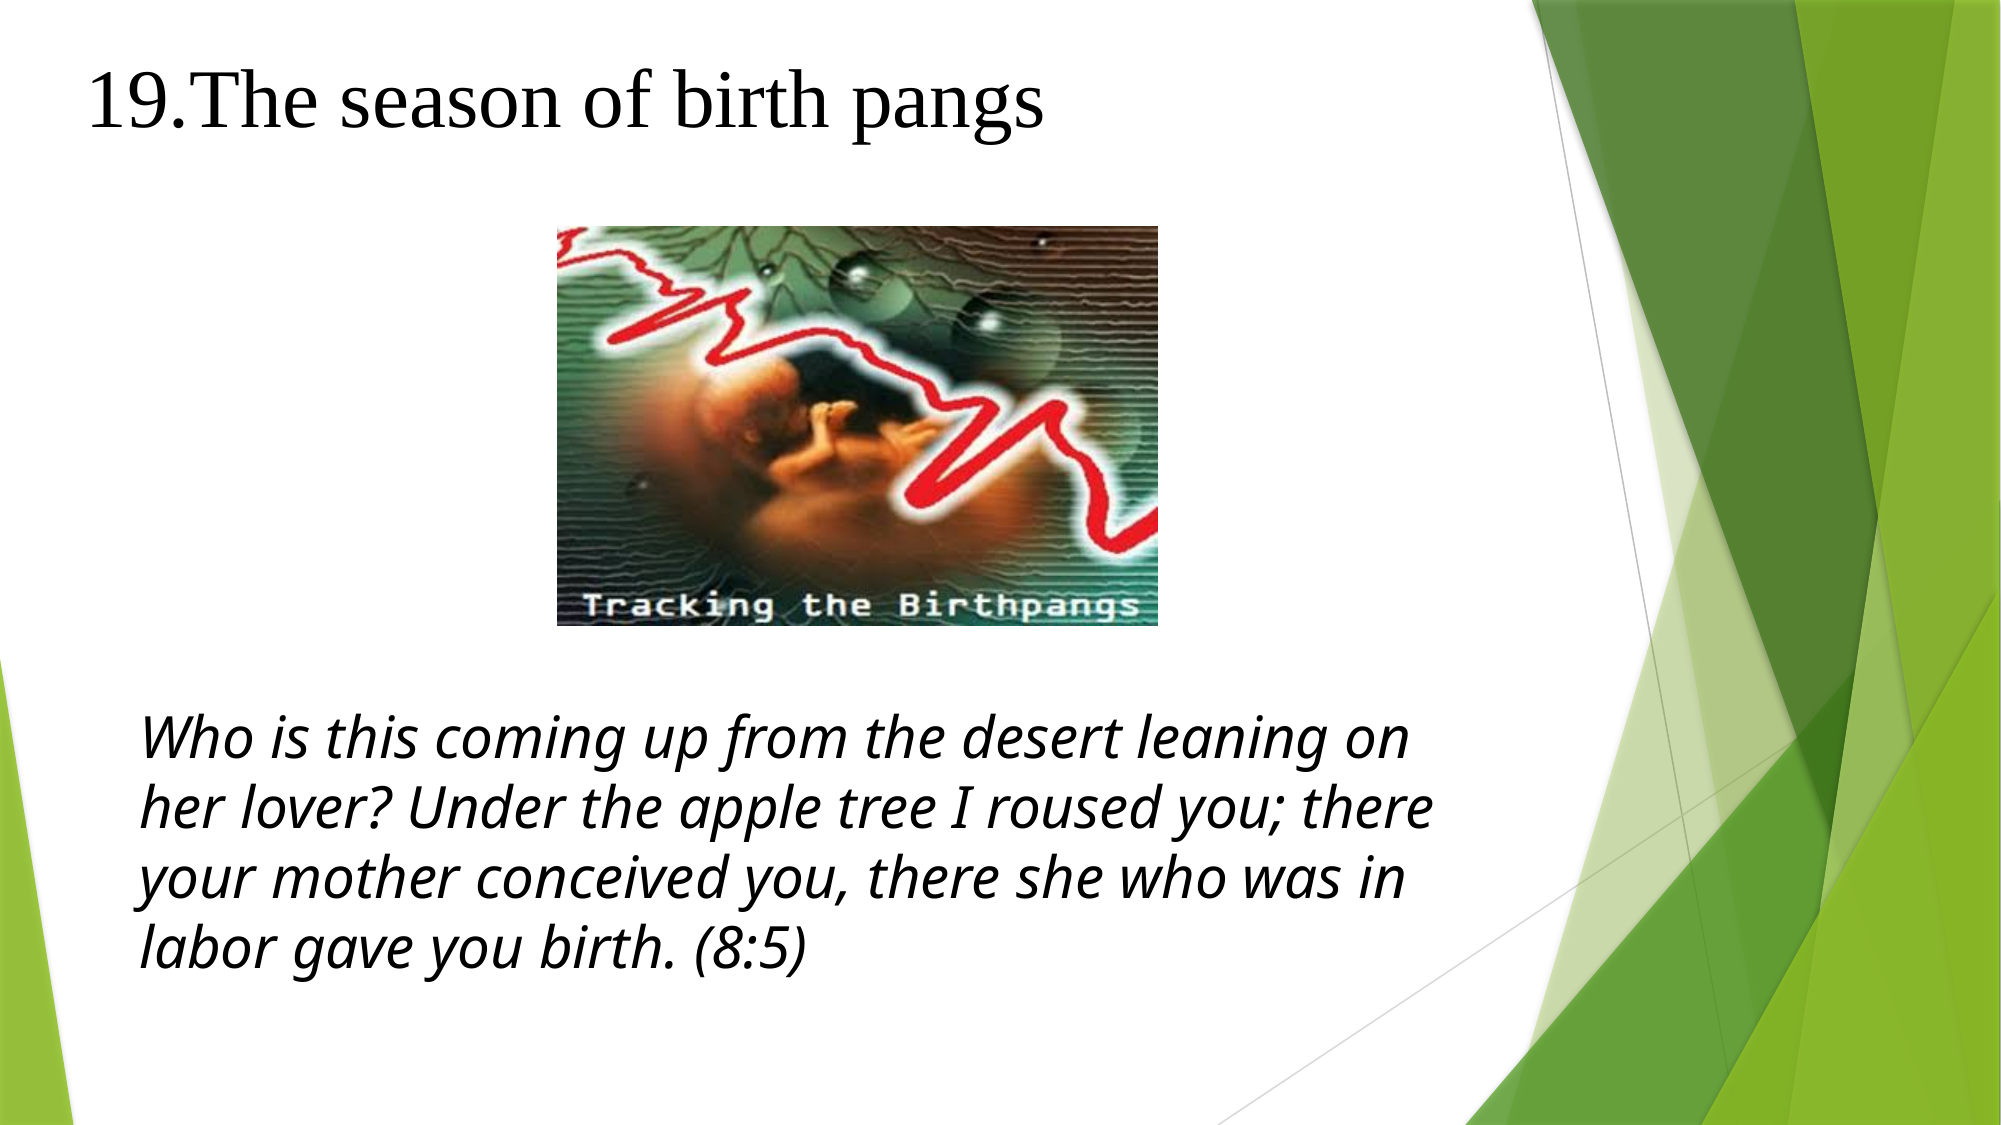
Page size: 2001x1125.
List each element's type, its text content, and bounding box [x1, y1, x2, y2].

text_box Who is this coming up from the desert leaning on her lover? Under the apple tree I roused you; there your mother conceived you, there she who was in labor gave you birth. (8:5) [124, 692, 1522, 987]
picture [557, 225, 1159, 627]
title 19.The season of birth pangs [70, 36, 1522, 256]
